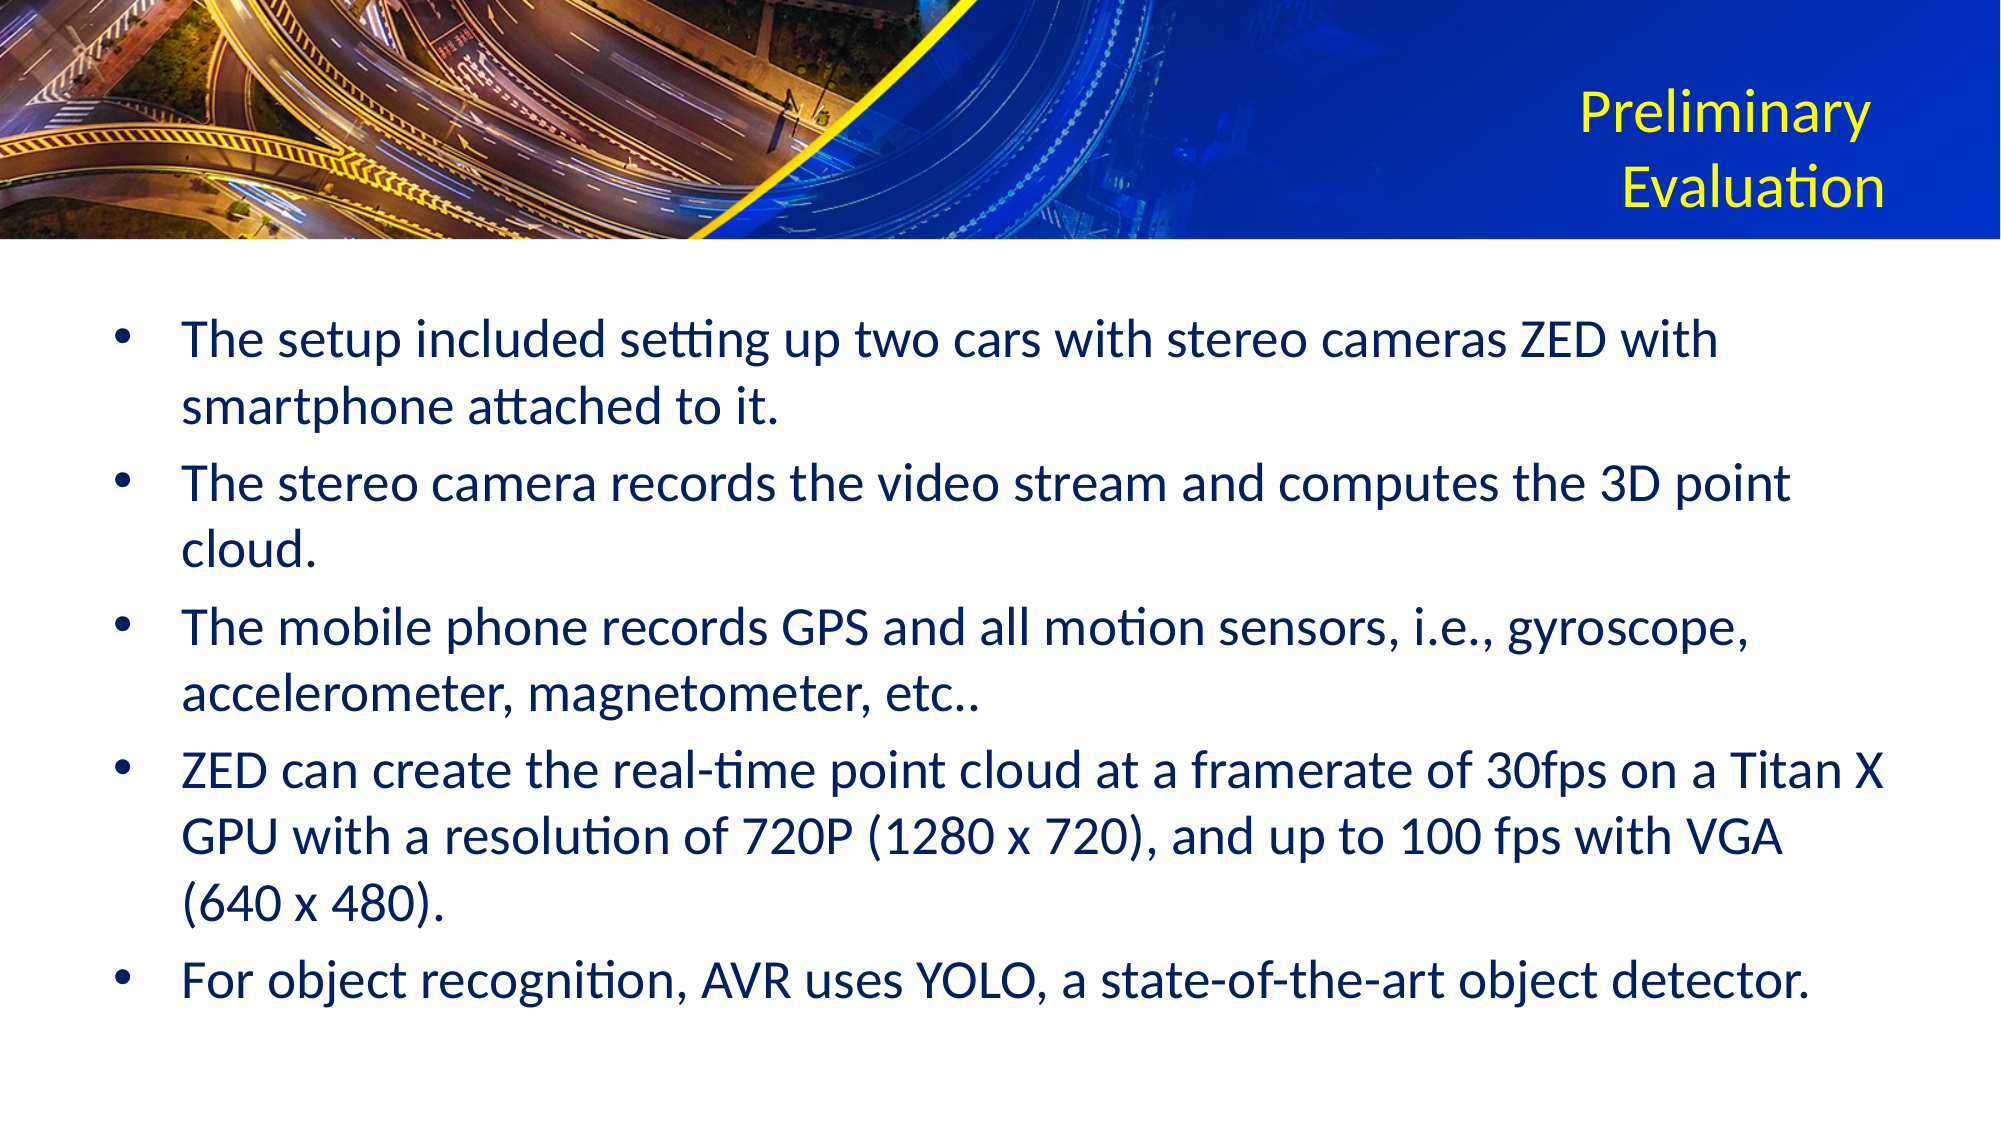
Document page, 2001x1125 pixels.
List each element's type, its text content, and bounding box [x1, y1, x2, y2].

picture [0, 0, 2001, 1125]
list The setup included setting up two cars with stereo cameras ZED with smartphone attached to it. The stereo camera records the video stream and computes the 3D point cloud. The mobile phone records GPS and all motion sensors, i.e., gyroscope, accelerometer, magnetometer, etc.. ZED can create the real-time point cloud at a framerate of 30fps on a Titan X GPU with a resolution of 720P (1280 x 720), and up to 100 fps with VGA (640 x 480). For object recognition, AVR uses YOLO, a state-of-the-art object detector. [98, 295, 1902, 1031]
title Preliminary Evaluation [98, 61, 1902, 229]
